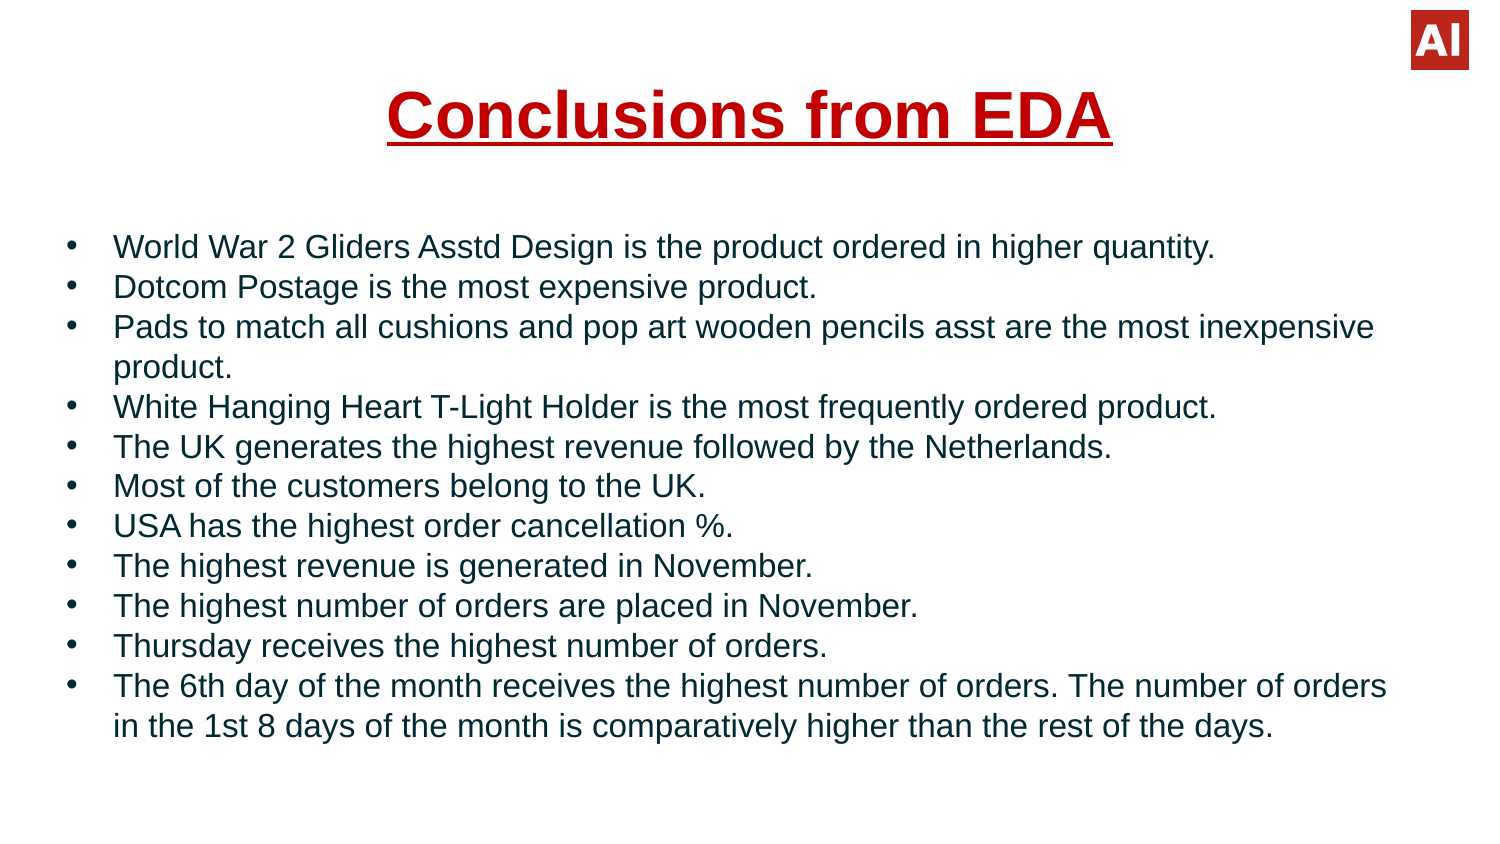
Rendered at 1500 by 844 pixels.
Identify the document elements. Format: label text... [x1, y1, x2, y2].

title Conclusions from EDA [51, 72, 1449, 167]
list World War 2 Gliders Asstd Design is the product ordered in higher quantity. Dotcom Postage is the most expensive product. Pads to match all cushions and pop art wooden pencils asst are the most inexpensive product. White Hanging Heart T-Light Holder is the most frequently ordered product. The UK generates the highest revenue followed by the Netherlands. Most of the customers belong to the UK. USA has the highest order cancellation %. The highest revenue is generated in November. The highest number of orders are placed in November. Thursday receives the highest number of orders. The 6th day of the month receives the highest number of orders. The number of orders in the 1st 8 days of the month is comparatively higher than the rest of the days. [51, 217, 1410, 752]
picture [1411, 10, 1469, 70]
